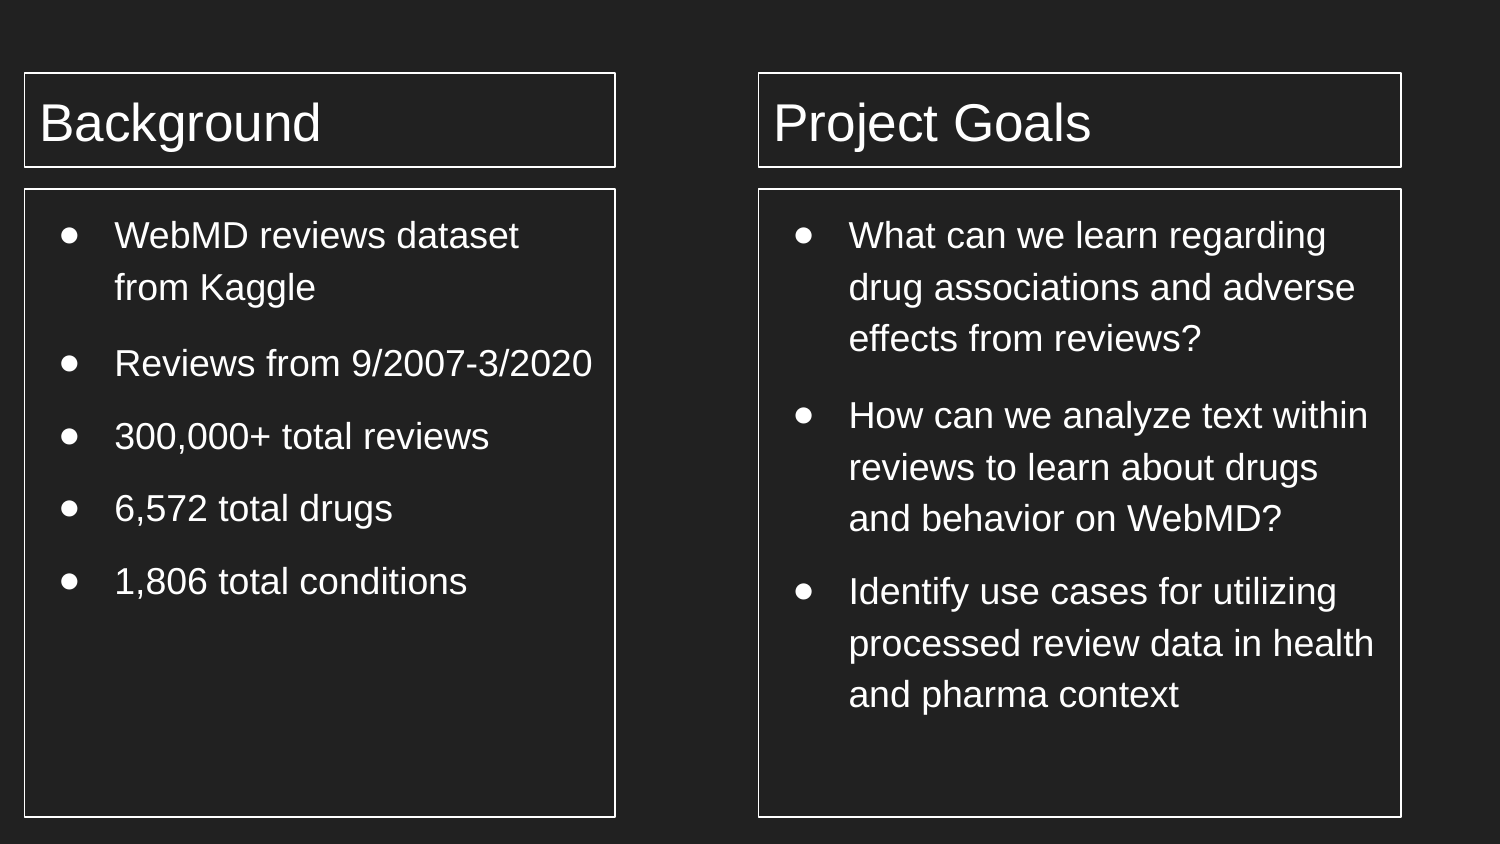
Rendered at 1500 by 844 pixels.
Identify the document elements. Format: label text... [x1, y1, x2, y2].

list What can we learn regarding drug associations and adverse effects from reviews? How can we analyze text within reviews to learn about drugs and behavior on WebMD? Identify use cases for utilizing processed review data in health and pharma context [758, 189, 1401, 817]
list WebMD reviews dataset from Kaggle Reviews from 9/2007-3/2020 300,000+ total reviews 6,572 total drugs 1,806 total conditions [24, 189, 616, 817]
title Background [24, 72, 616, 167]
title Project Goals [758, 72, 1401, 167]
